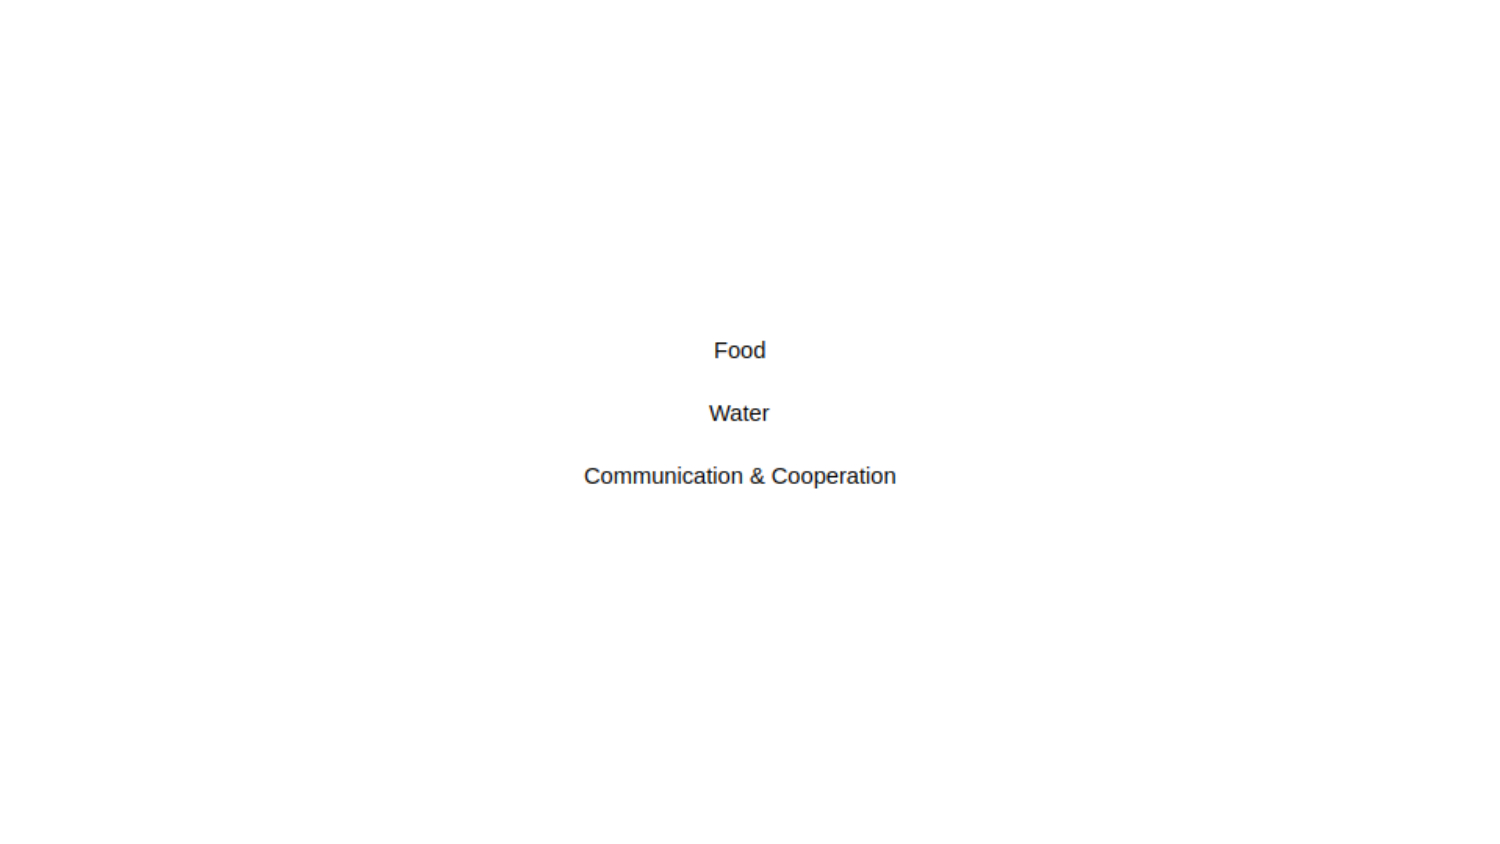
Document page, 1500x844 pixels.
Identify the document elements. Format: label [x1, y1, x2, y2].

picture [495, 316, 1005, 528]
